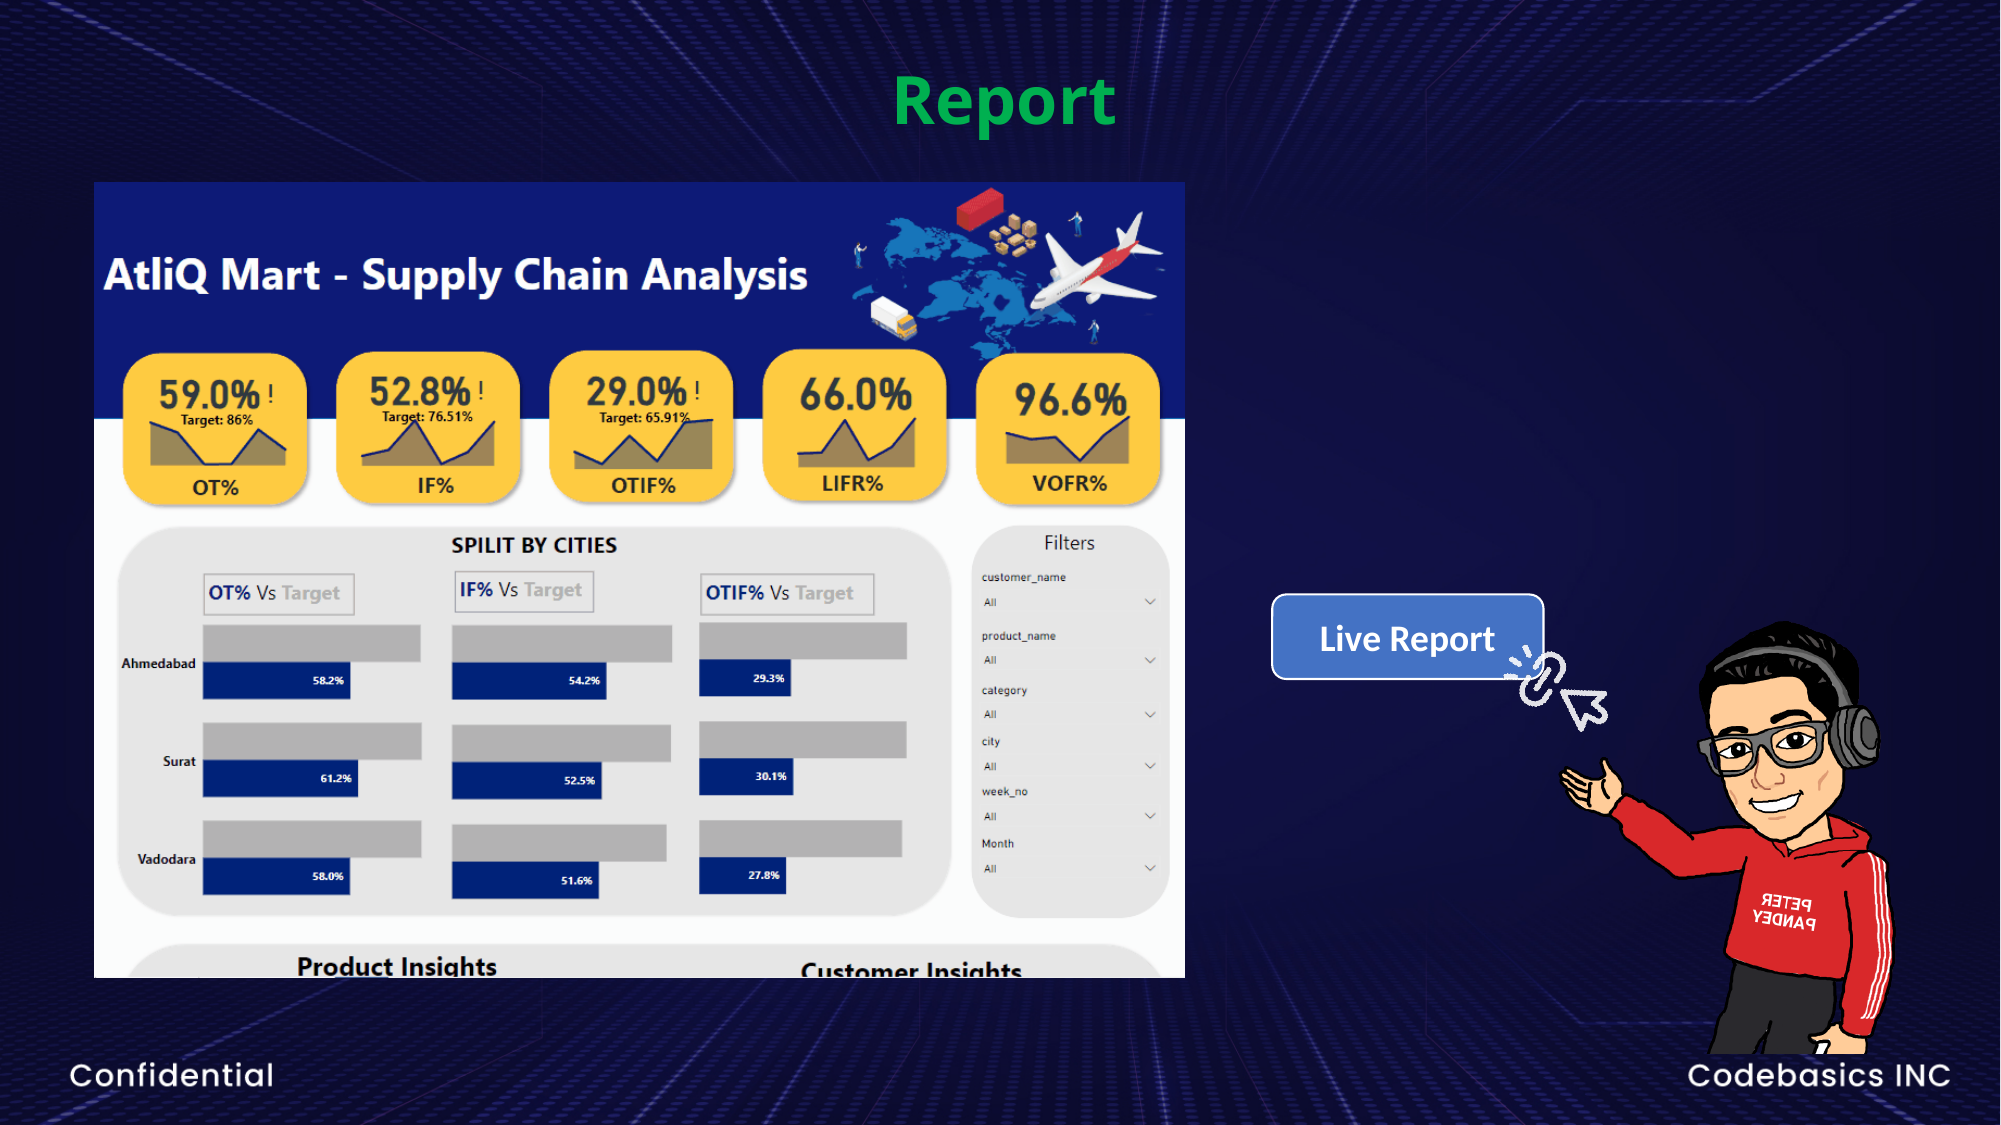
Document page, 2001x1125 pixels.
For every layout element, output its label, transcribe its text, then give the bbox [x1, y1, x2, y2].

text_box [1272, 594, 1604, 736]
text_box Report [301, 50, 1725, 145]
picture [0, 0, 2001, 1125]
